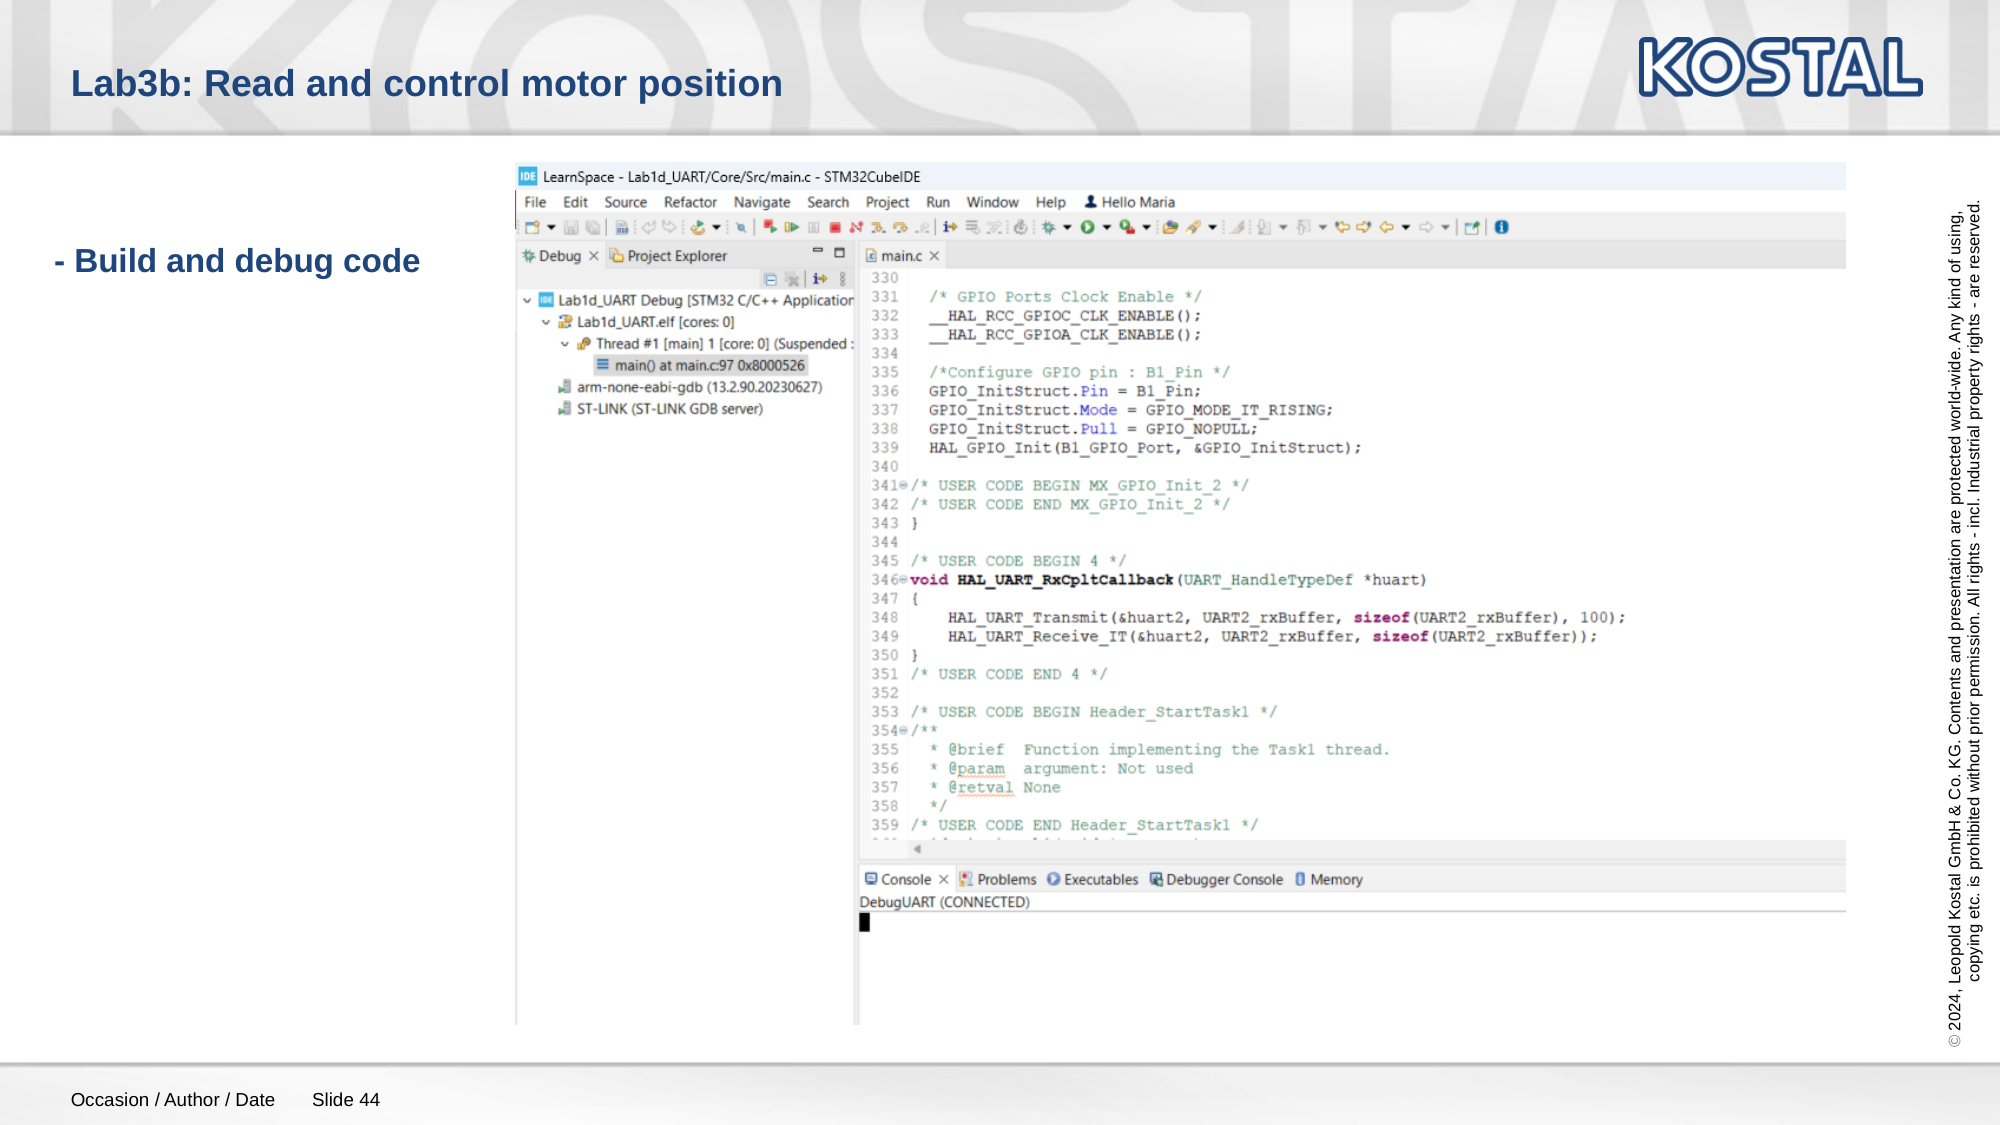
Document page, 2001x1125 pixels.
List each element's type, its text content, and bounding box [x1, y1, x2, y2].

text_box - Build and debug code [54, 179, 515, 529]
picture [0, 0, 2000, 1125]
title Lab3b: Read and control motor position [70, 18, 1583, 116]
